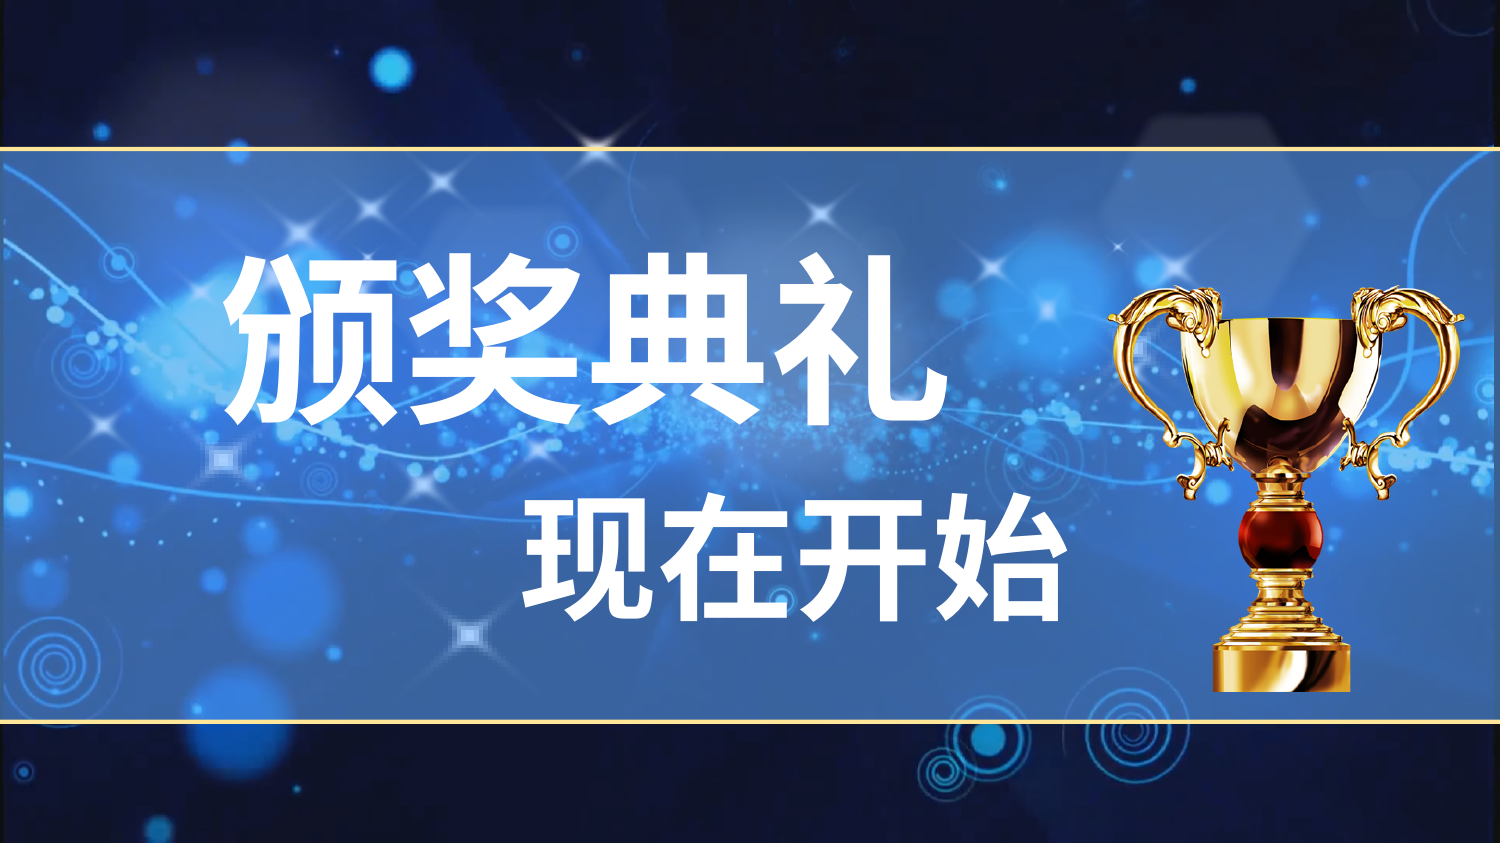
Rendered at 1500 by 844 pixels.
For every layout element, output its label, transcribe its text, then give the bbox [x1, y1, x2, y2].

picture [1106, 284, 1466, 693]
text_box [0, 146, 1500, 724]
text_box 现在开始 [504, 465, 1101, 645]
picture [0, 0, 1500, 146]
picture [0, 724, 1500, 843]
text_box 颁奖典礼 [205, 218, 994, 454]
